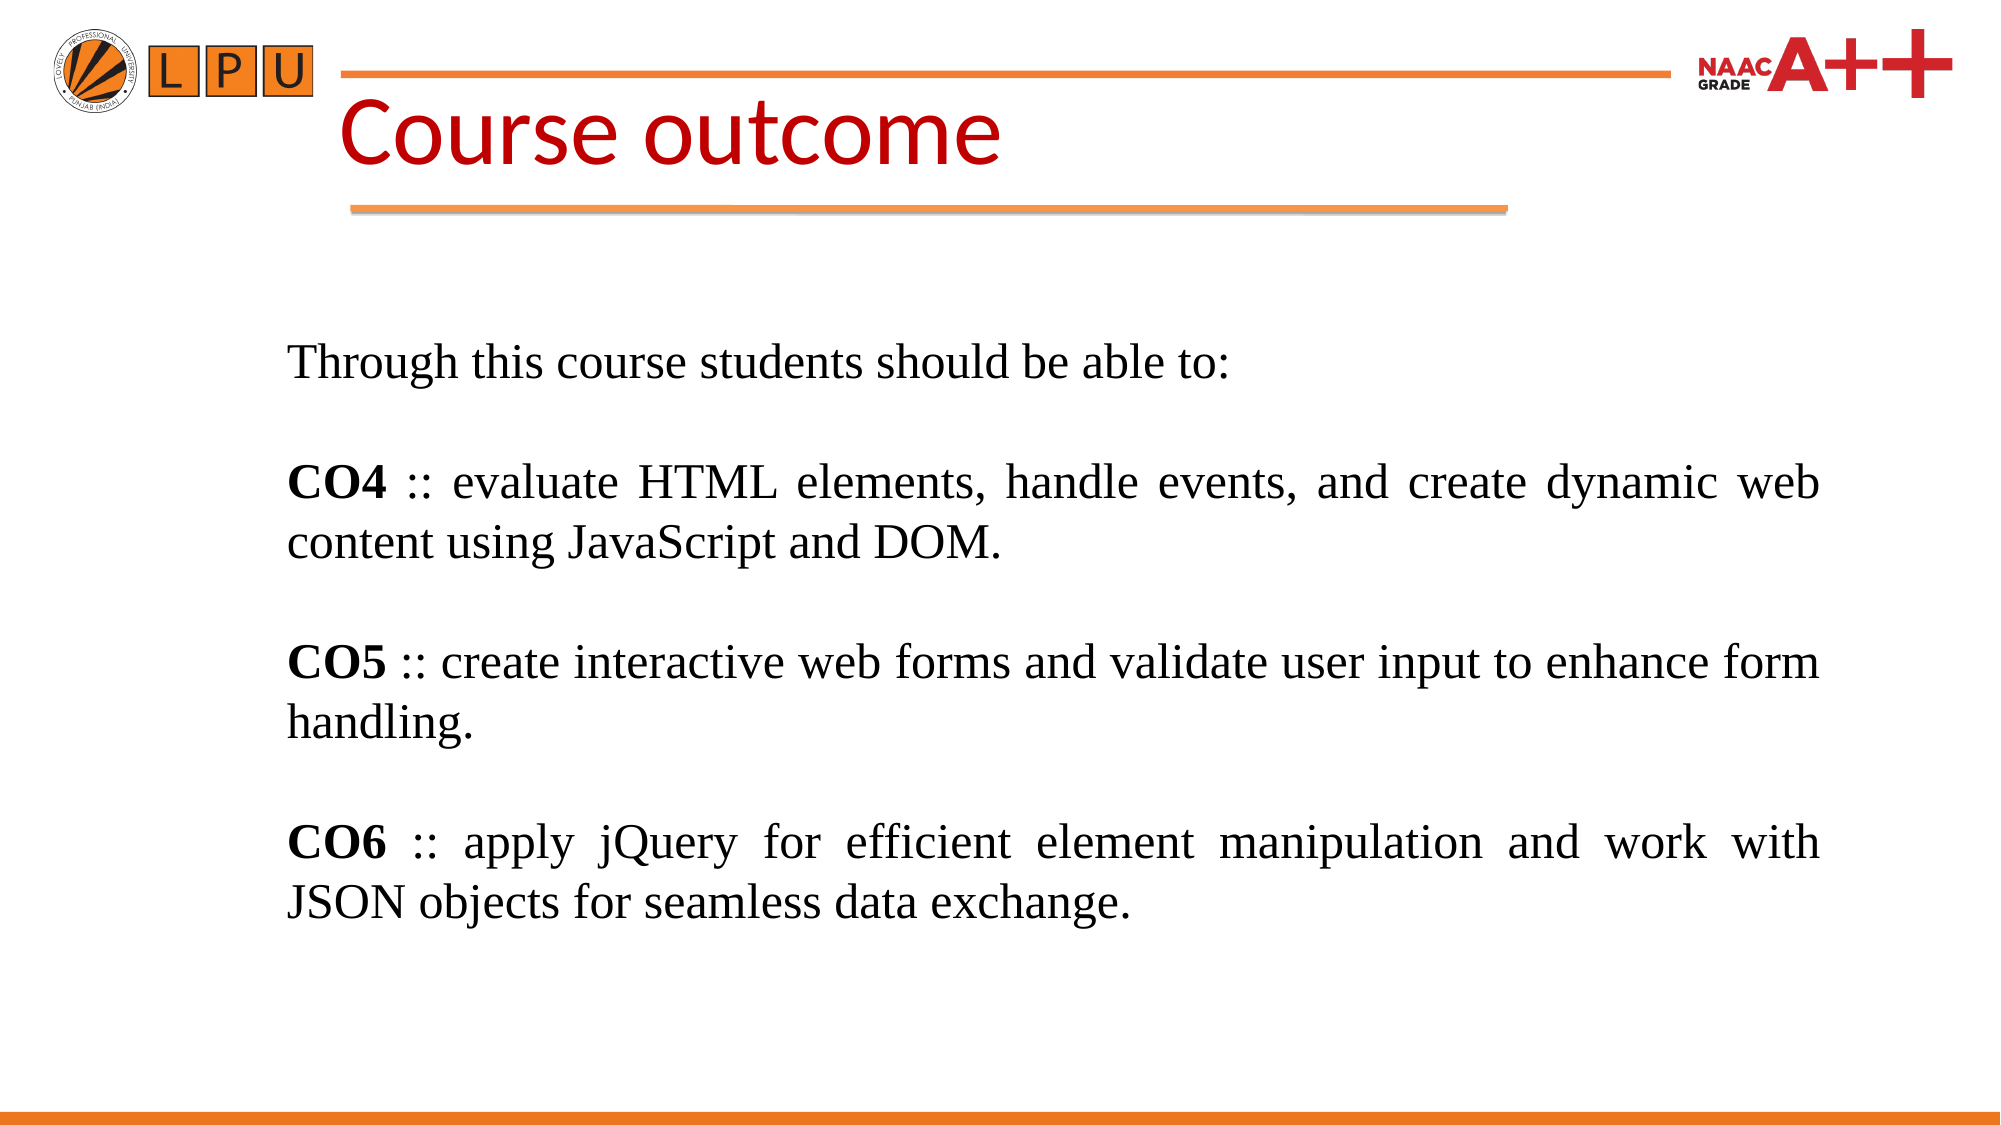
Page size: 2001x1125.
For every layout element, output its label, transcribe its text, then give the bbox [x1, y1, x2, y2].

text_box Through this course students should be able to: CO4 :: evaluate HTML elements, handle events, and create dynamic web content using JavaScript and DOM. CO5 :: create interactive web forms and validate user input to enhance form handling. CO6 :: apply jQuery for efficient element manipulation and work with JSON objects for seamless data exchange. [272, 321, 1837, 937]
text_box Course outcome [324, 30, 1675, 219]
